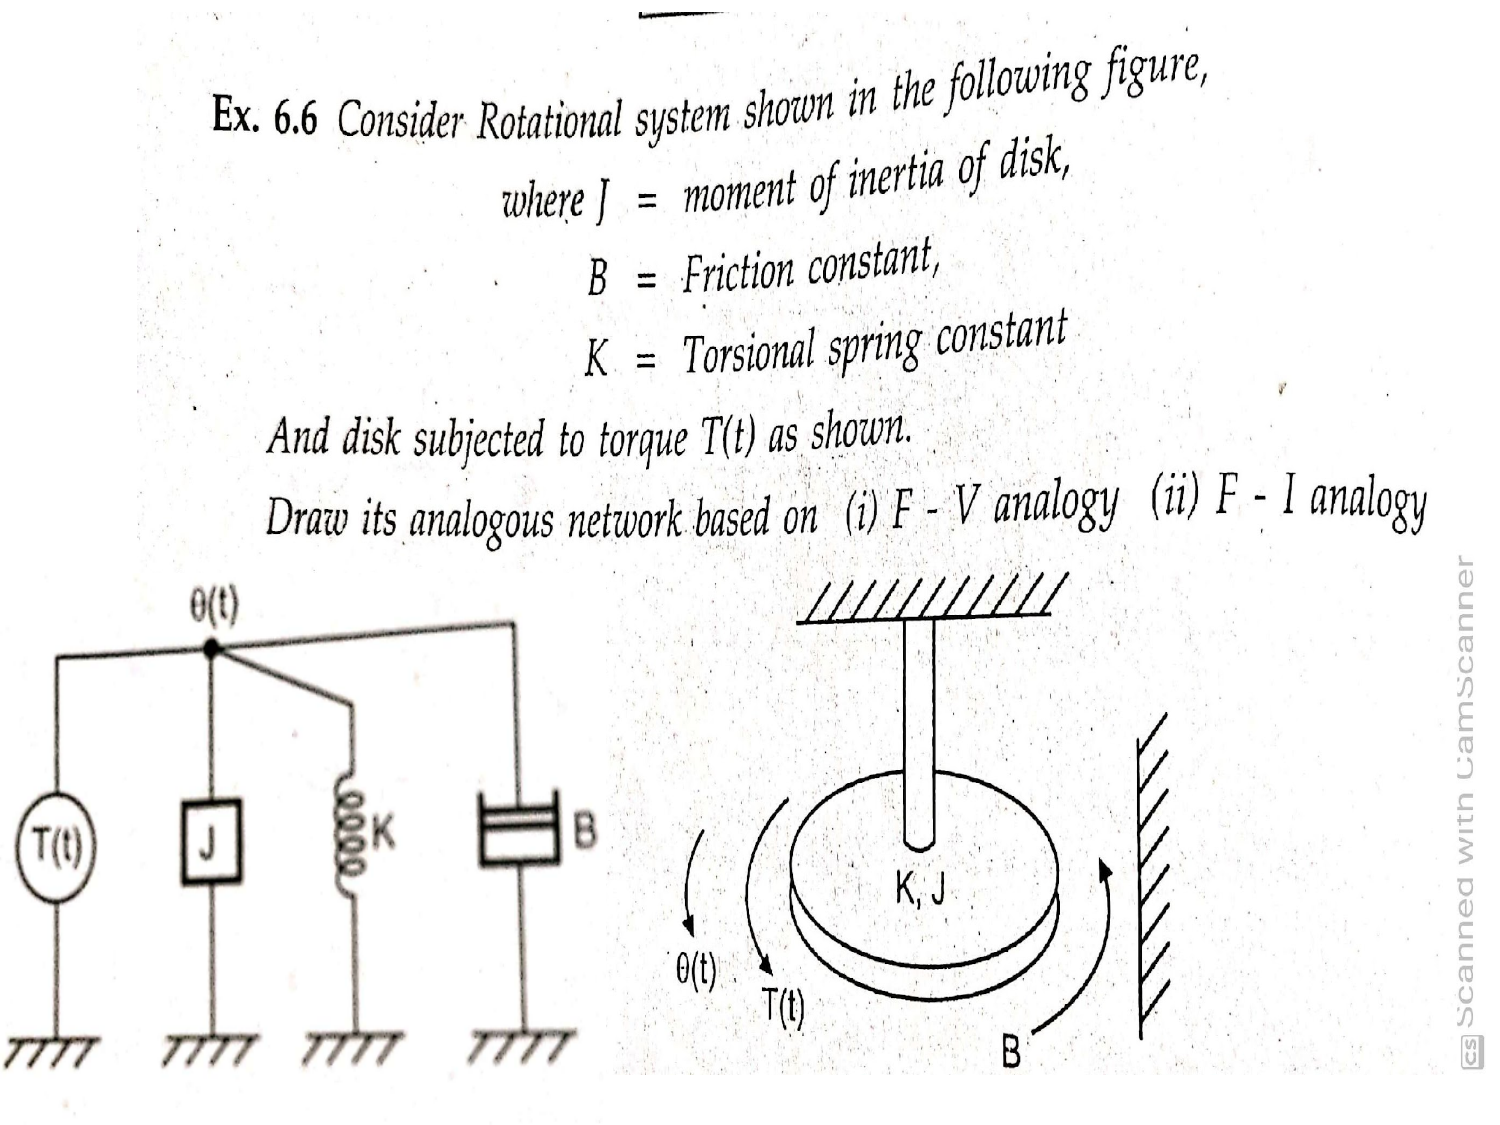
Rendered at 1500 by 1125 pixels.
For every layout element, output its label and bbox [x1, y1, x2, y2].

picture [0, 573, 606, 1125]
list [137, 12, 1488, 1076]
